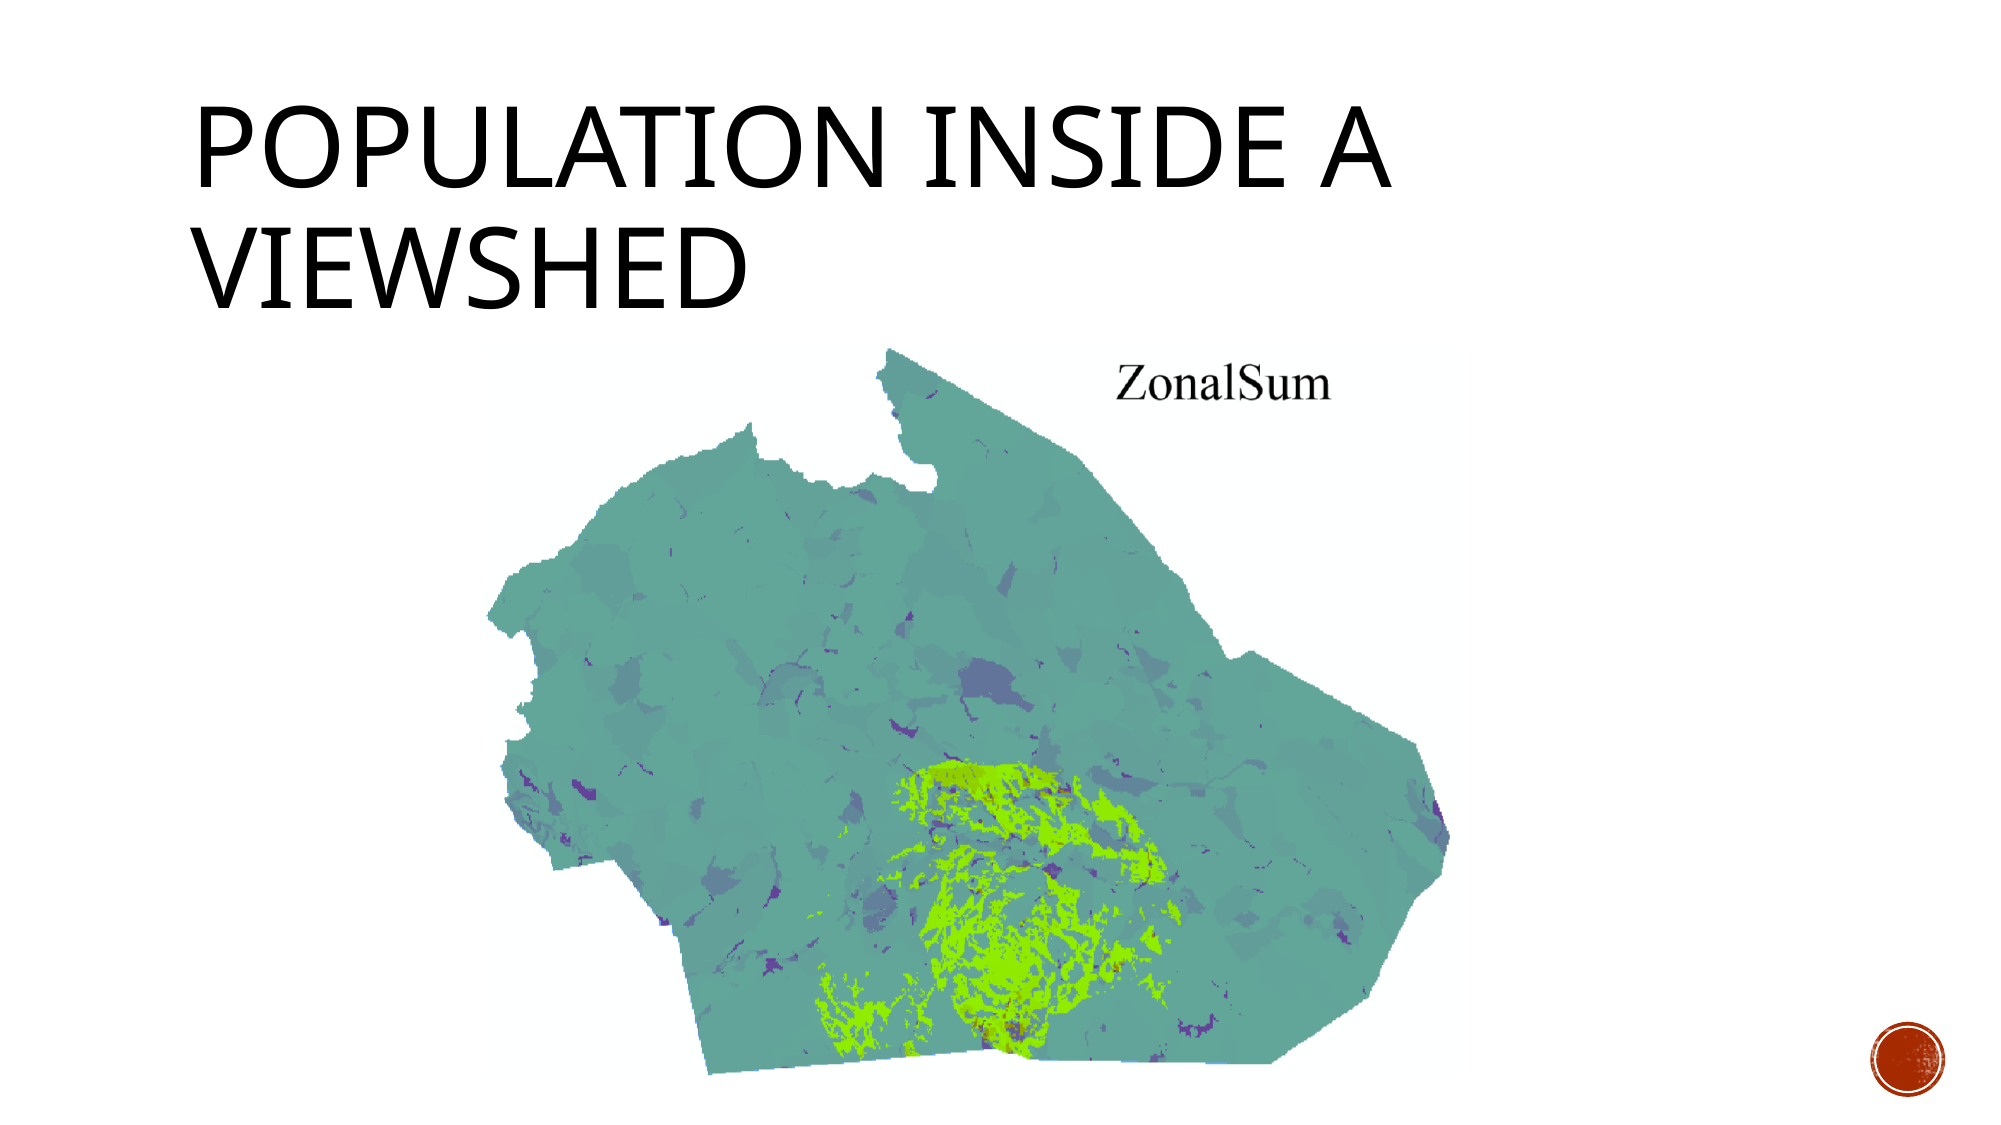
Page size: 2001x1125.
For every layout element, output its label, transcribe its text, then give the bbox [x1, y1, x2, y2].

title Population Inside A Viewshed [175, 79, 1826, 344]
picture [439, 325, 1632, 1090]
